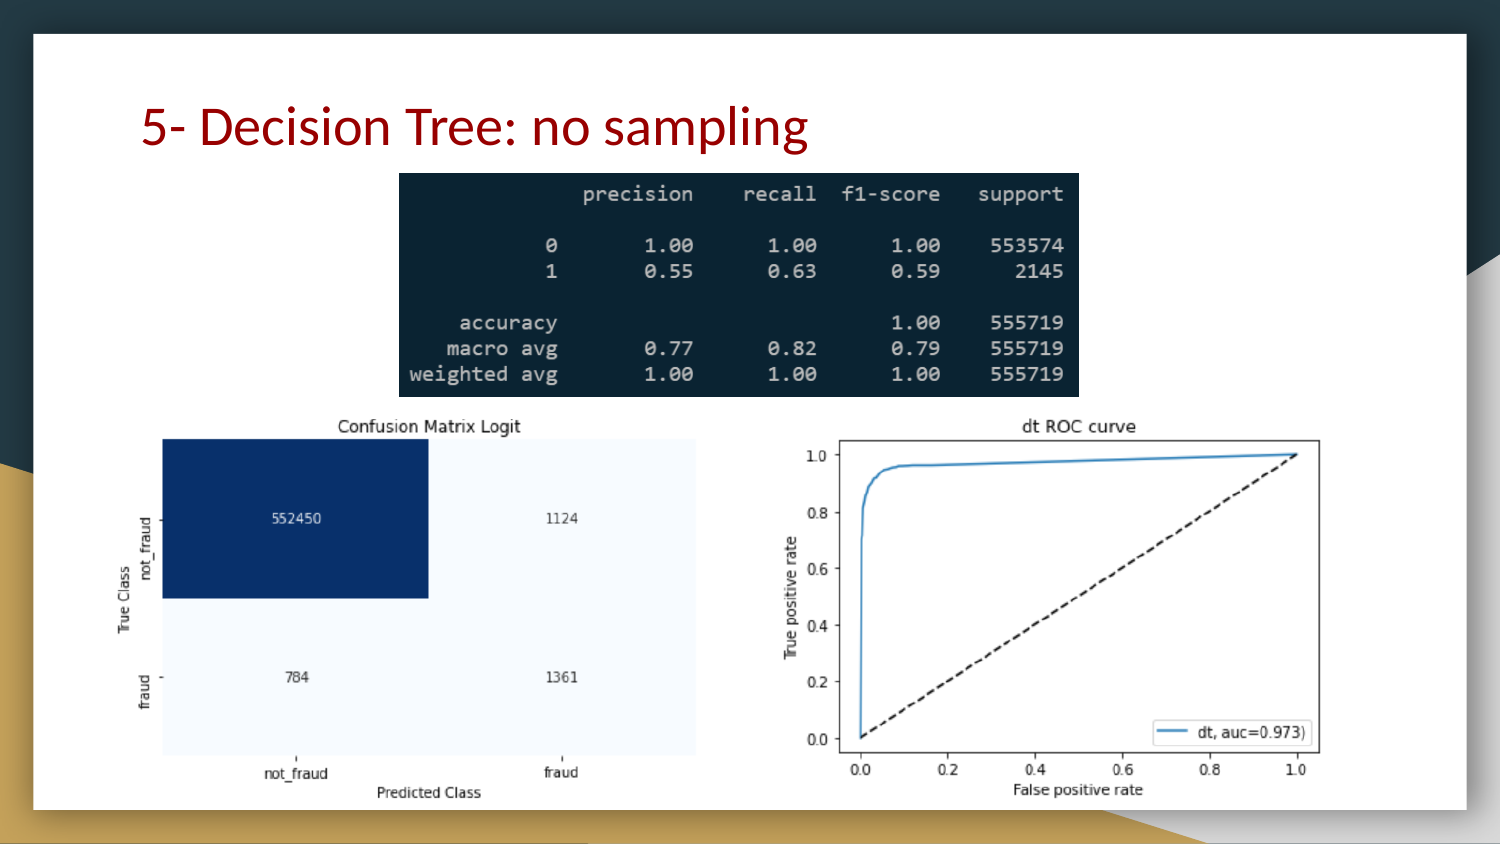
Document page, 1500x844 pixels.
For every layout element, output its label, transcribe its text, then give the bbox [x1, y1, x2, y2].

picture [399, 172, 1079, 397]
picture [112, 409, 700, 808]
picture [777, 409, 1326, 808]
text_box 5- Decision Tree: no sampling [125, 74, 1353, 173]
